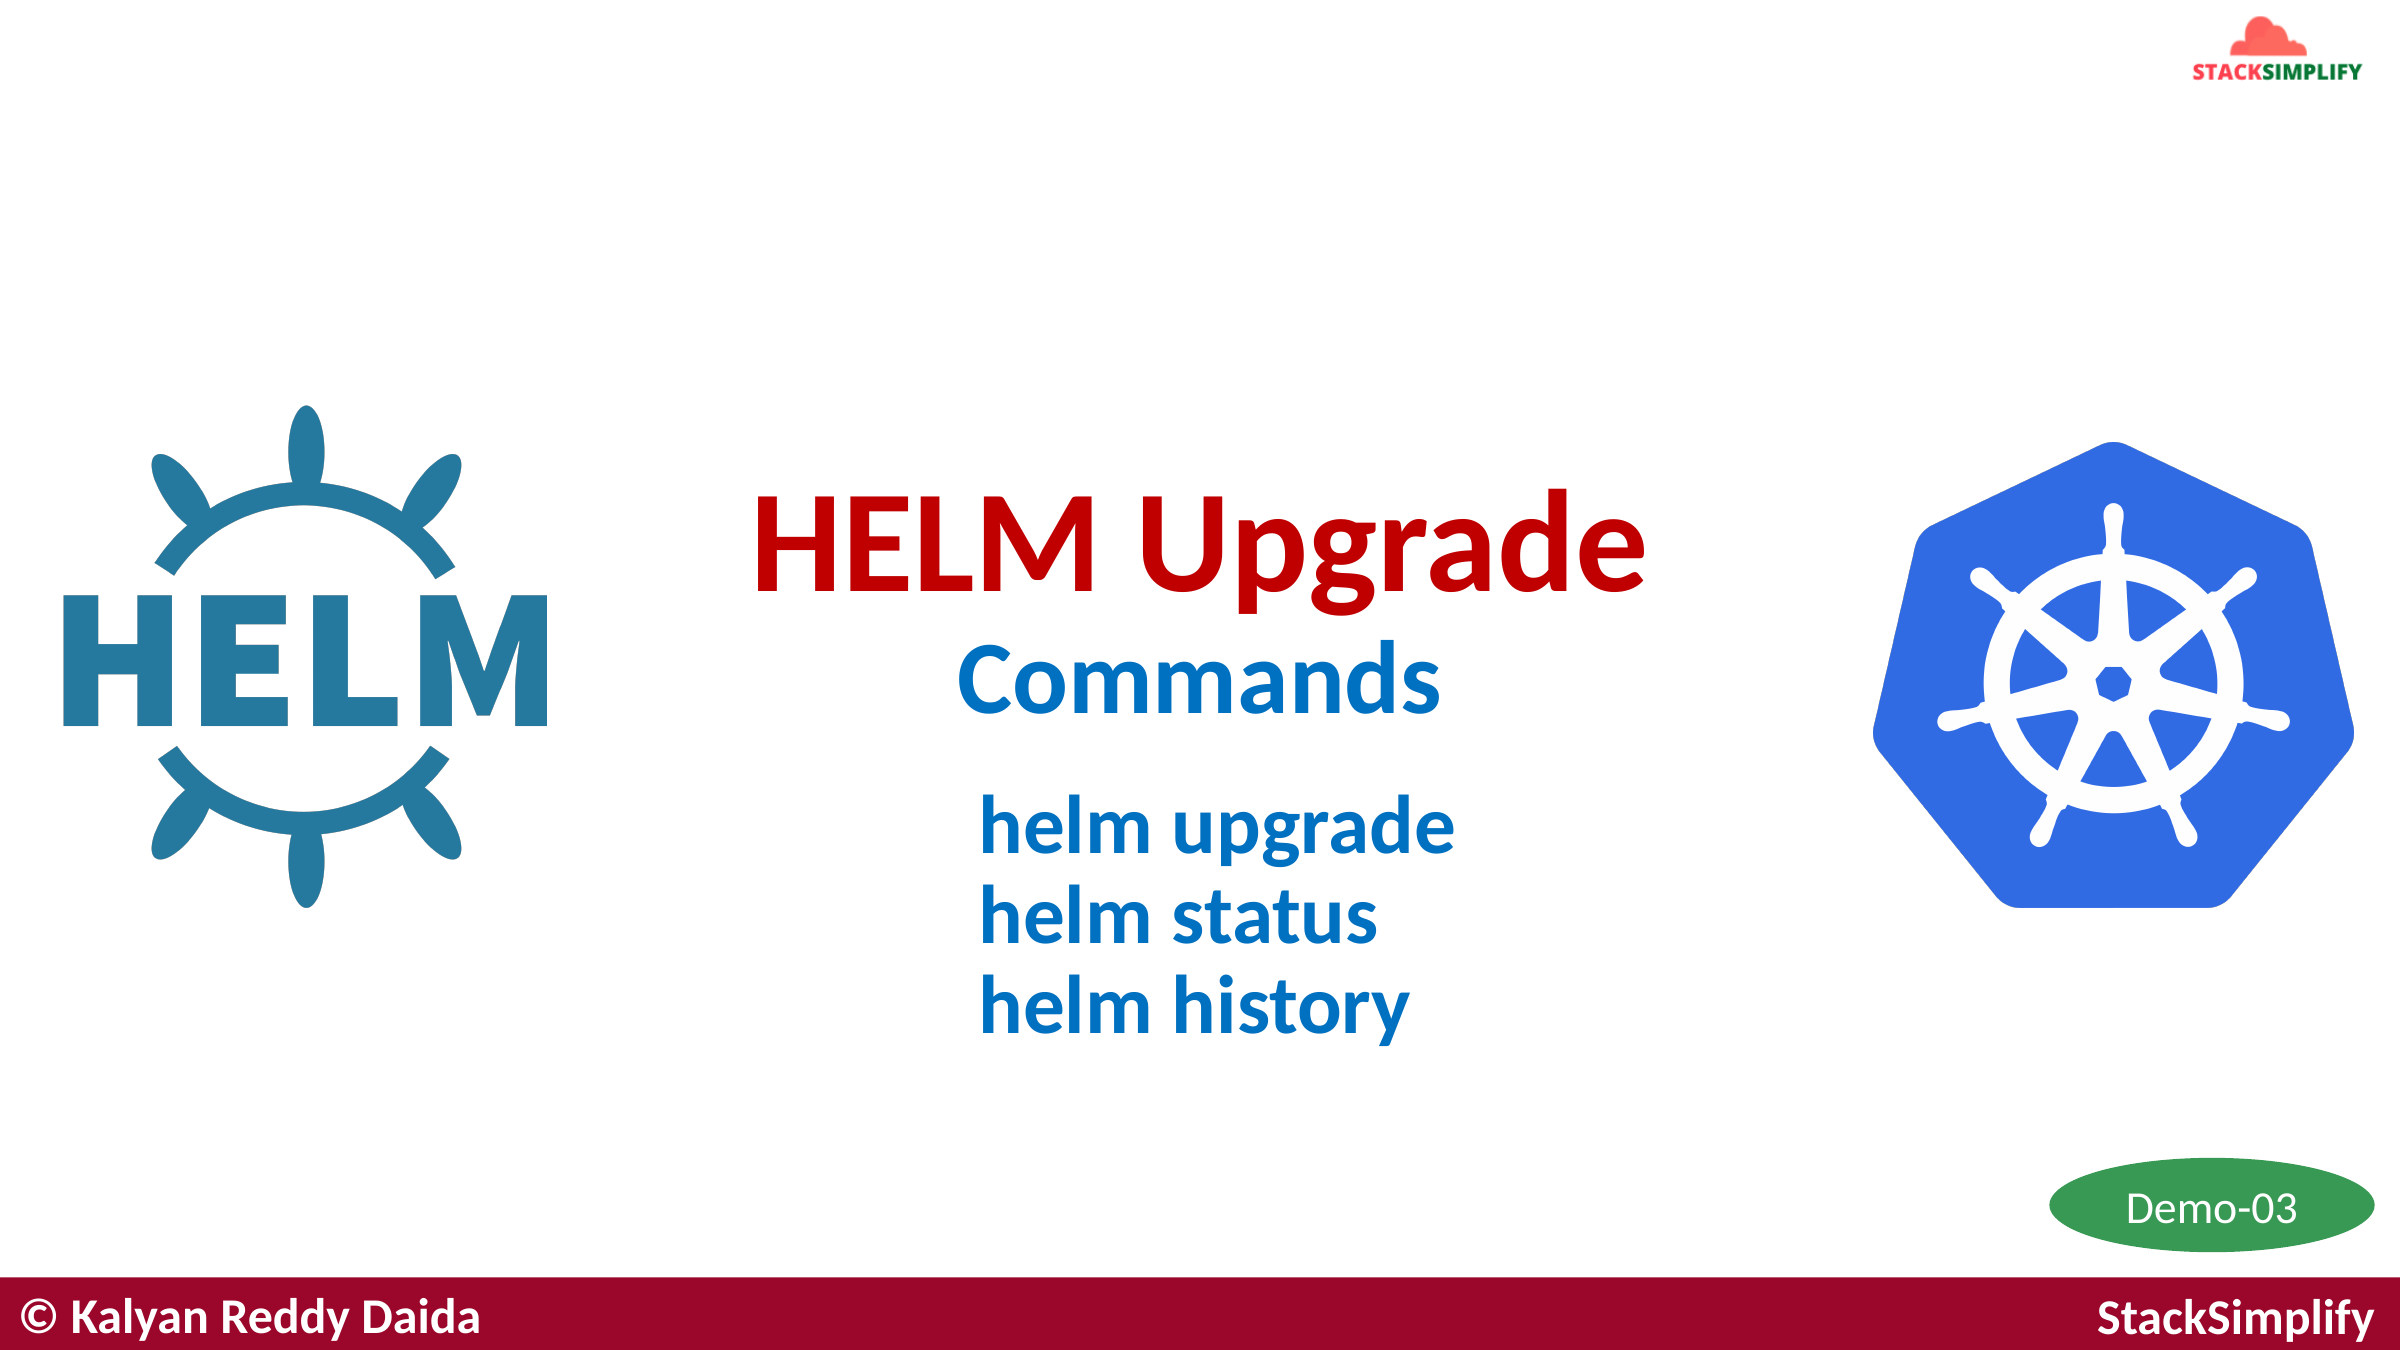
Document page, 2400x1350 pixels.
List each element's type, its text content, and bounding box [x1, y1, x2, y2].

picture [63, 404, 547, 909]
picture [1873, 441, 2354, 909]
text_box Demo-03 [2047, 1155, 2377, 1255]
text_box helm upgrade helm status helm history [960, 772, 1562, 944]
text_box [1175, 650, 1225, 700]
list HELM Upgrade Commands [550, 456, 1863, 628]
text_box [1200, 675, 1250, 725]
picture [2176, 10, 2374, 86]
footer © Kalyan Reddy Daida [0, 1278, 543, 1350]
